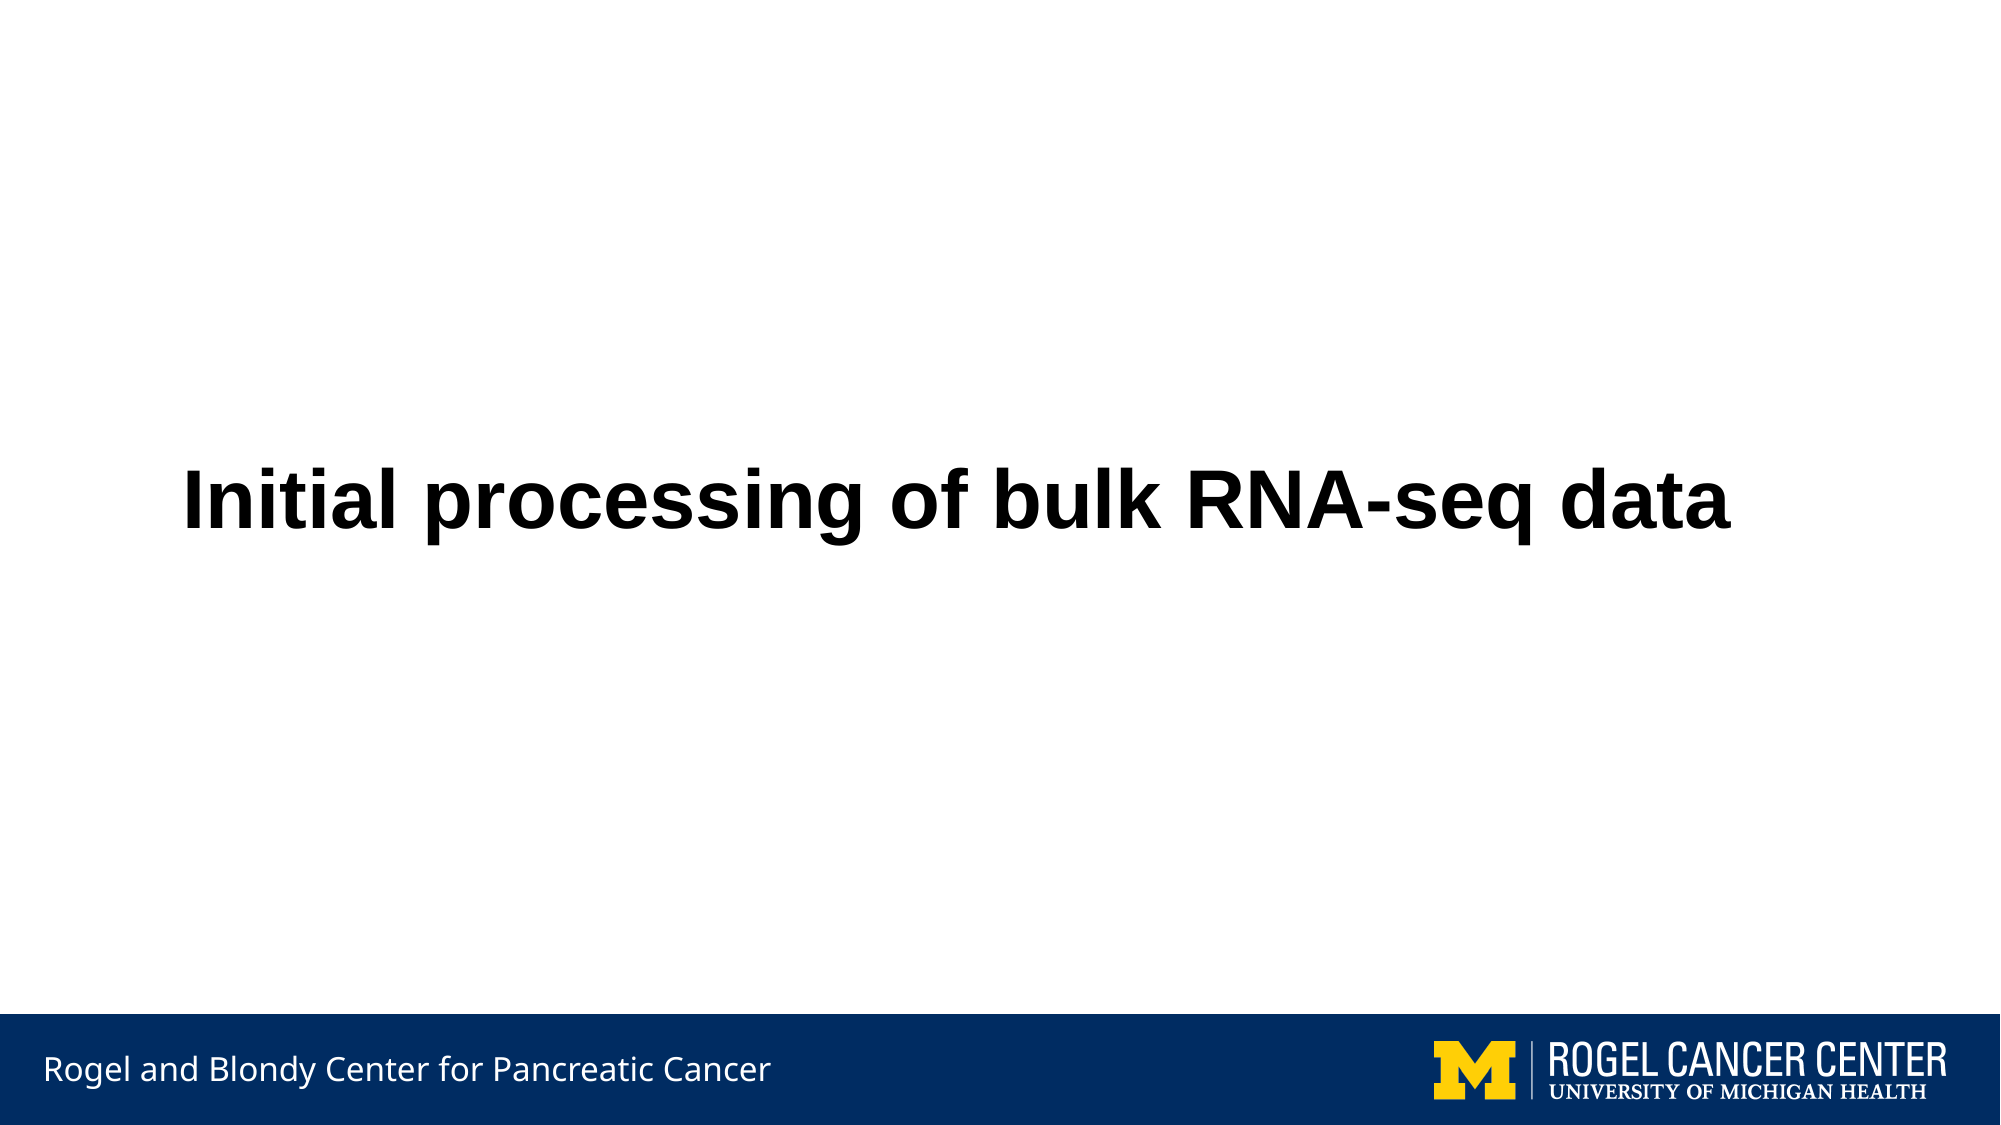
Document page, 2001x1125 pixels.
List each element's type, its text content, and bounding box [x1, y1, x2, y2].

picture [1434, 1040, 1947, 1100]
list Initial processing of bulk RNA-seq data [167, 438, 1761, 563]
